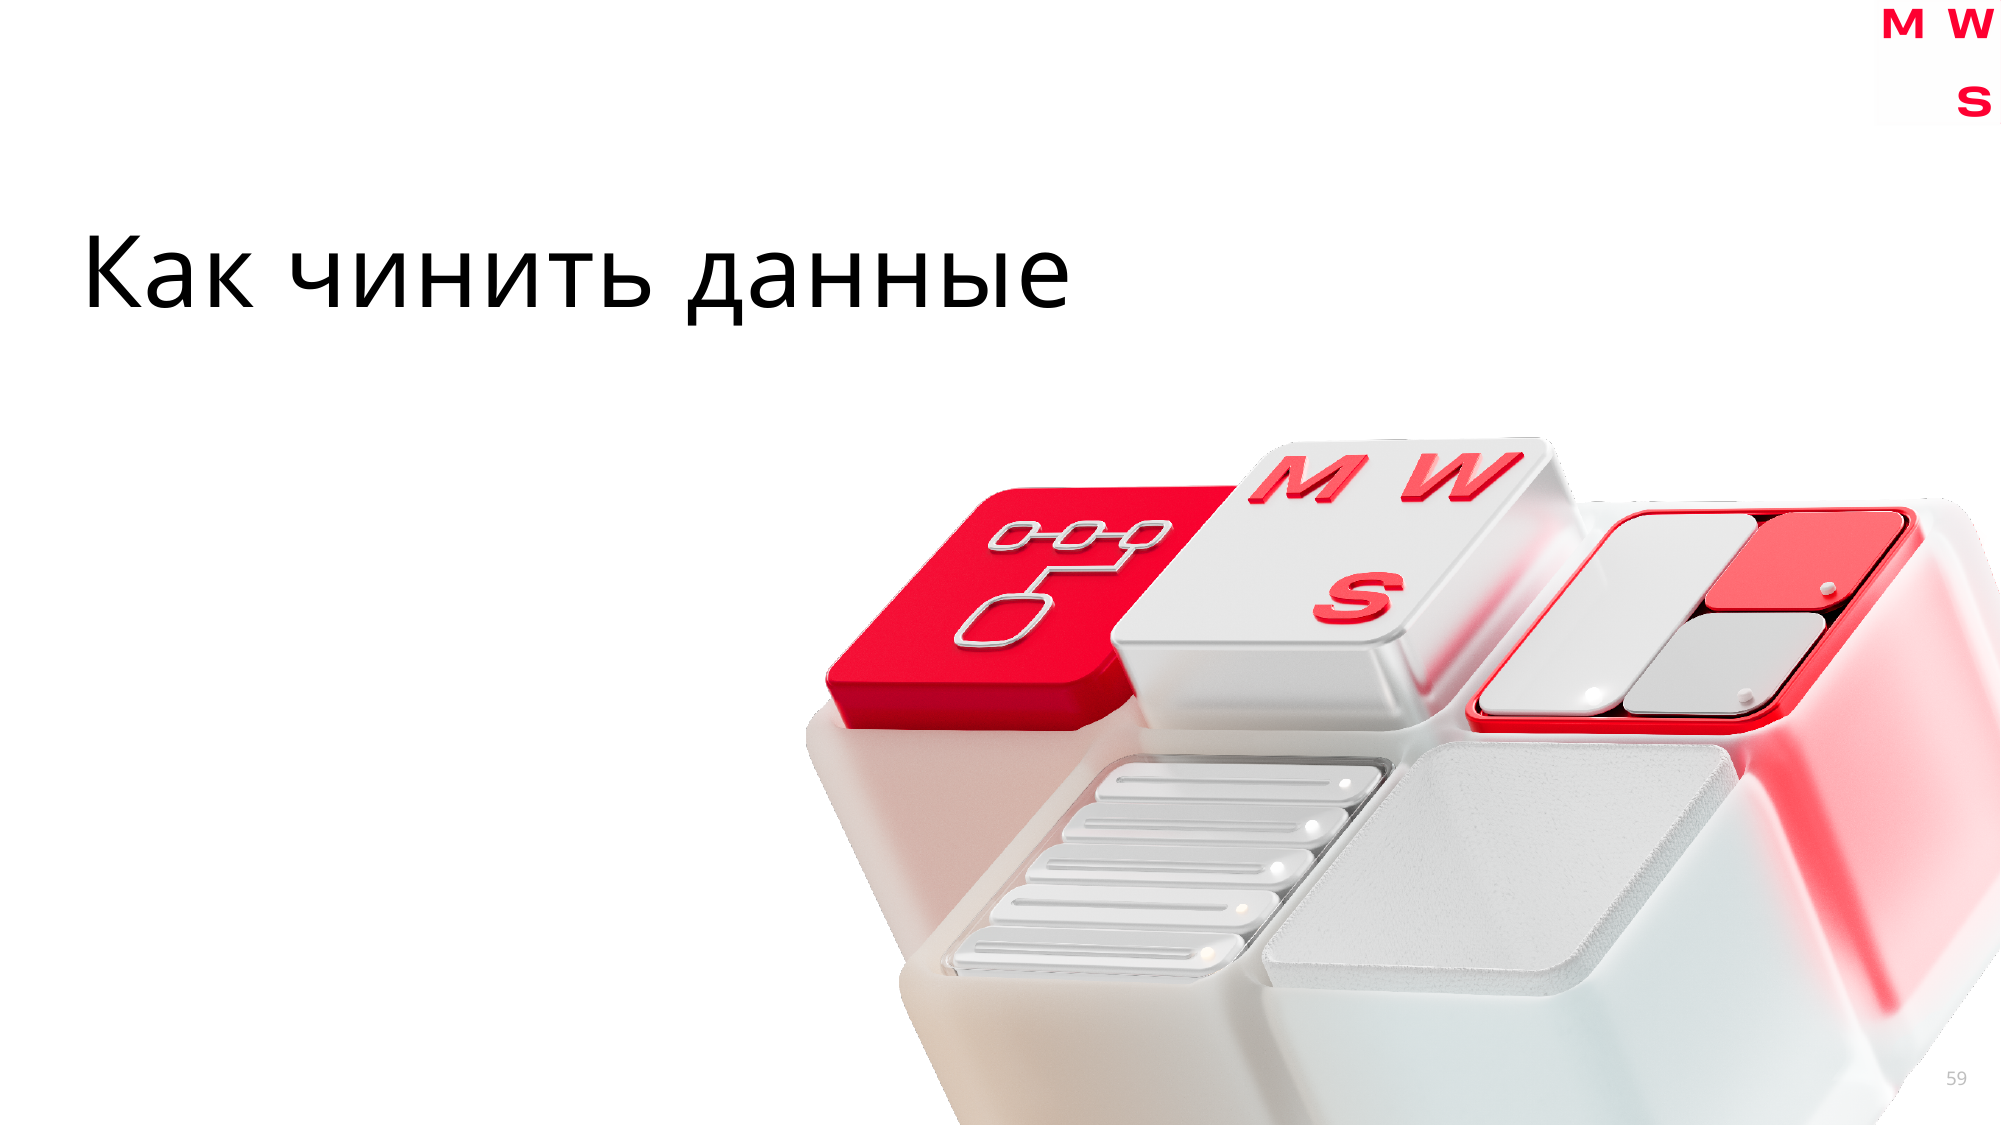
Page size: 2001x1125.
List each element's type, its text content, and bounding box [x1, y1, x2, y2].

slide_number 59 [1882, 1067, 1968, 1097]
picture [1874, 0, 2001, 126]
picture [748, 236, 2000, 1125]
title Как чинить данные [80, 97, 1400, 329]
